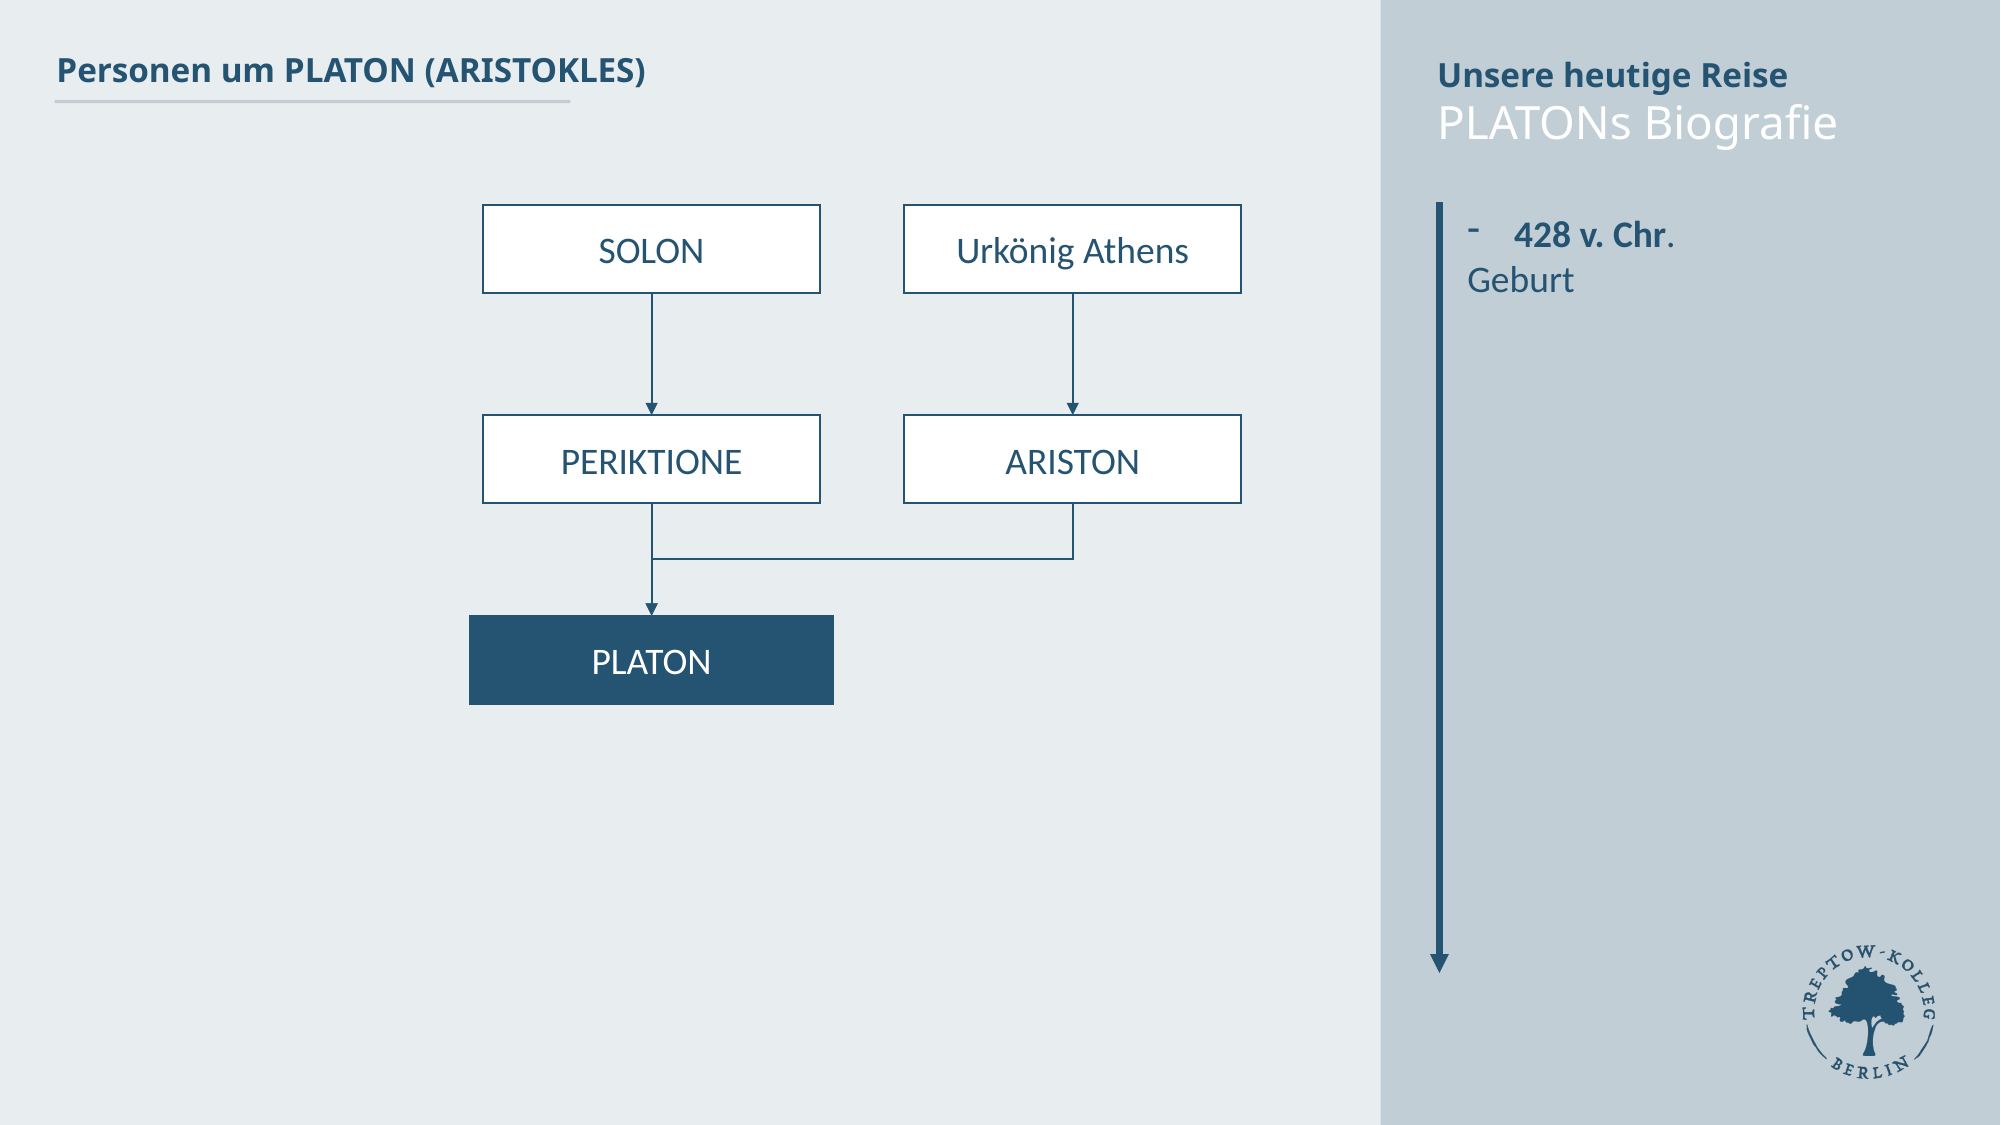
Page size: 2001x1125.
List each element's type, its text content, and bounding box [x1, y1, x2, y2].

text_box 428 v. Chr. Geburt [1452, 202, 1909, 397]
text_box PERIKTIONE [482, 414, 805, 504]
text_box SOLON [482, 204, 821, 294]
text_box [805, 348, 919, 770]
text_box Personen um PLATON (ARISTOKLES) [41, 46, 1340, 150]
text_box PLATON [469, 615, 805, 705]
text_box [1380, 0, 2000, 1125]
title Unsere heutige Reise PLATONs Biografie [1422, 46, 1959, 195]
text_box ARISTON [919, 414, 1242, 504]
picture [1802, 945, 1935, 1079]
text_box Urkönig Athens [903, 204, 1242, 294]
